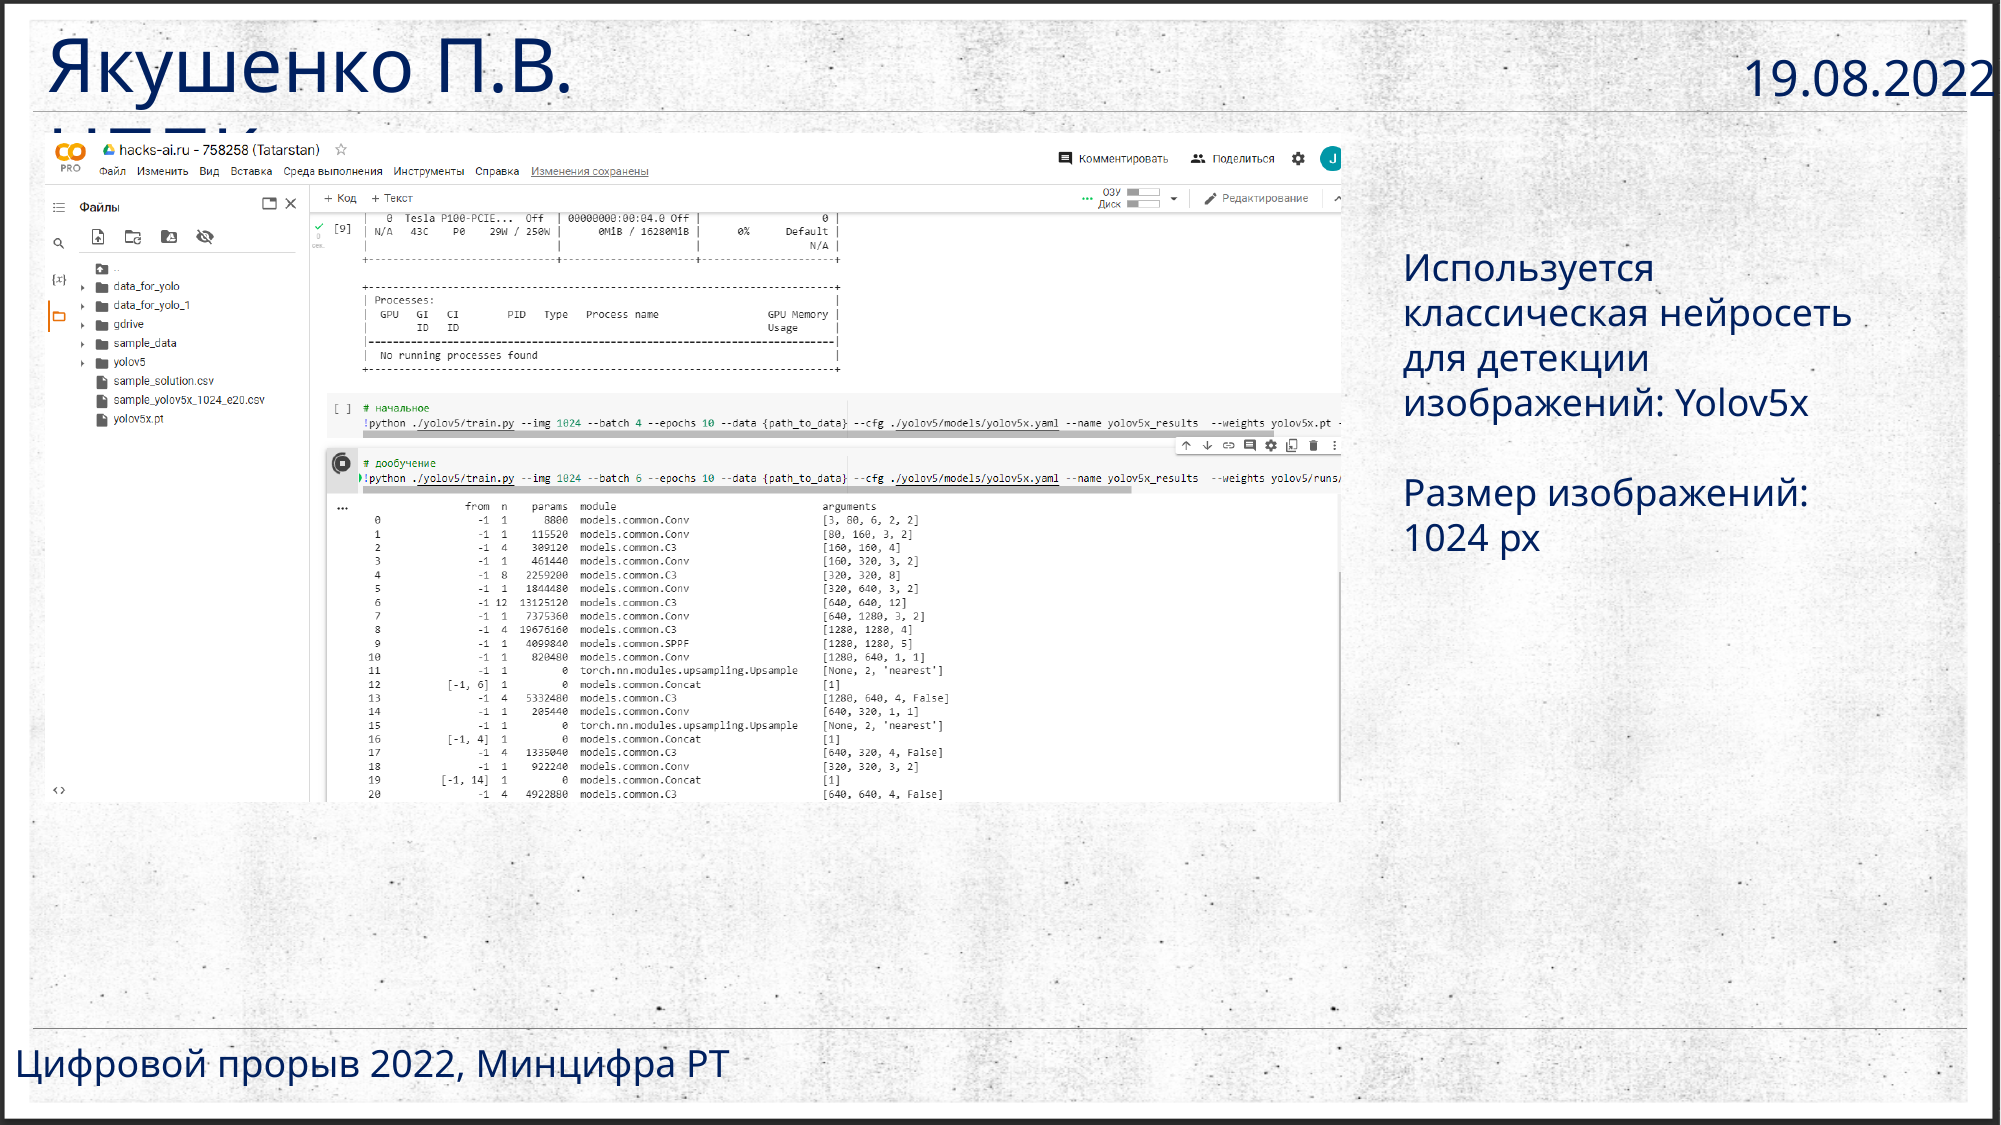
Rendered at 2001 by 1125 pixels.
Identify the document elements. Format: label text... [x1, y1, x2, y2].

text_box Якушенко П.В. НППК [33, 112, 694, 205]
text_box Якушенко П.В. НППК [33, 9, 694, 111]
text_box Цифровой прорыв 2022, Минцифра РТ [0, 1032, 745, 1093]
text_box 19.08.2022. [1727, 39, 2000, 115]
text_box Используется классическая нейросеть для детекции изображений: Yolov5x Размер изображений: 1024 px [1388, 236, 1905, 657]
picture [0, 0, 2001, 1125]
